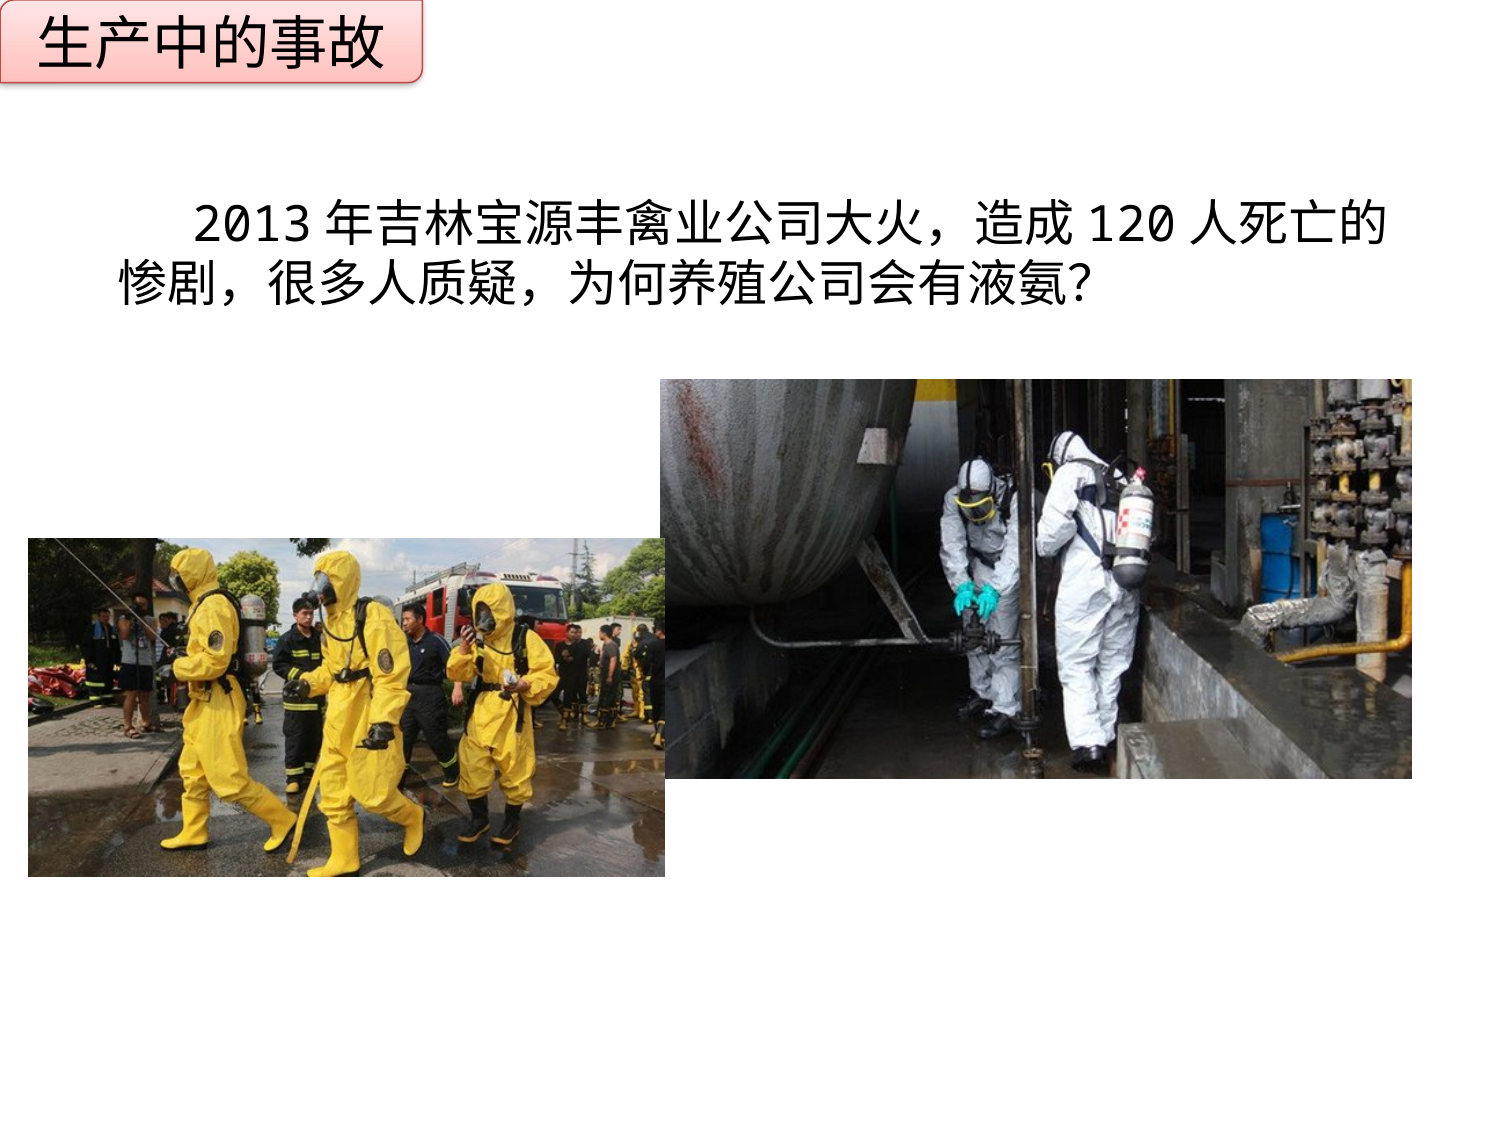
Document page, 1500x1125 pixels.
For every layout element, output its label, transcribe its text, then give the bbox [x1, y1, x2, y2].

text_box 2013年吉林宝源丰禽业公司大火，造成120人死亡的惨剧，很多人质疑，为何养殖公司会有液氨？ [102, 184, 1412, 320]
picture [28, 379, 1412, 877]
text_box 生产中的事故 [0, 0, 424, 84]
